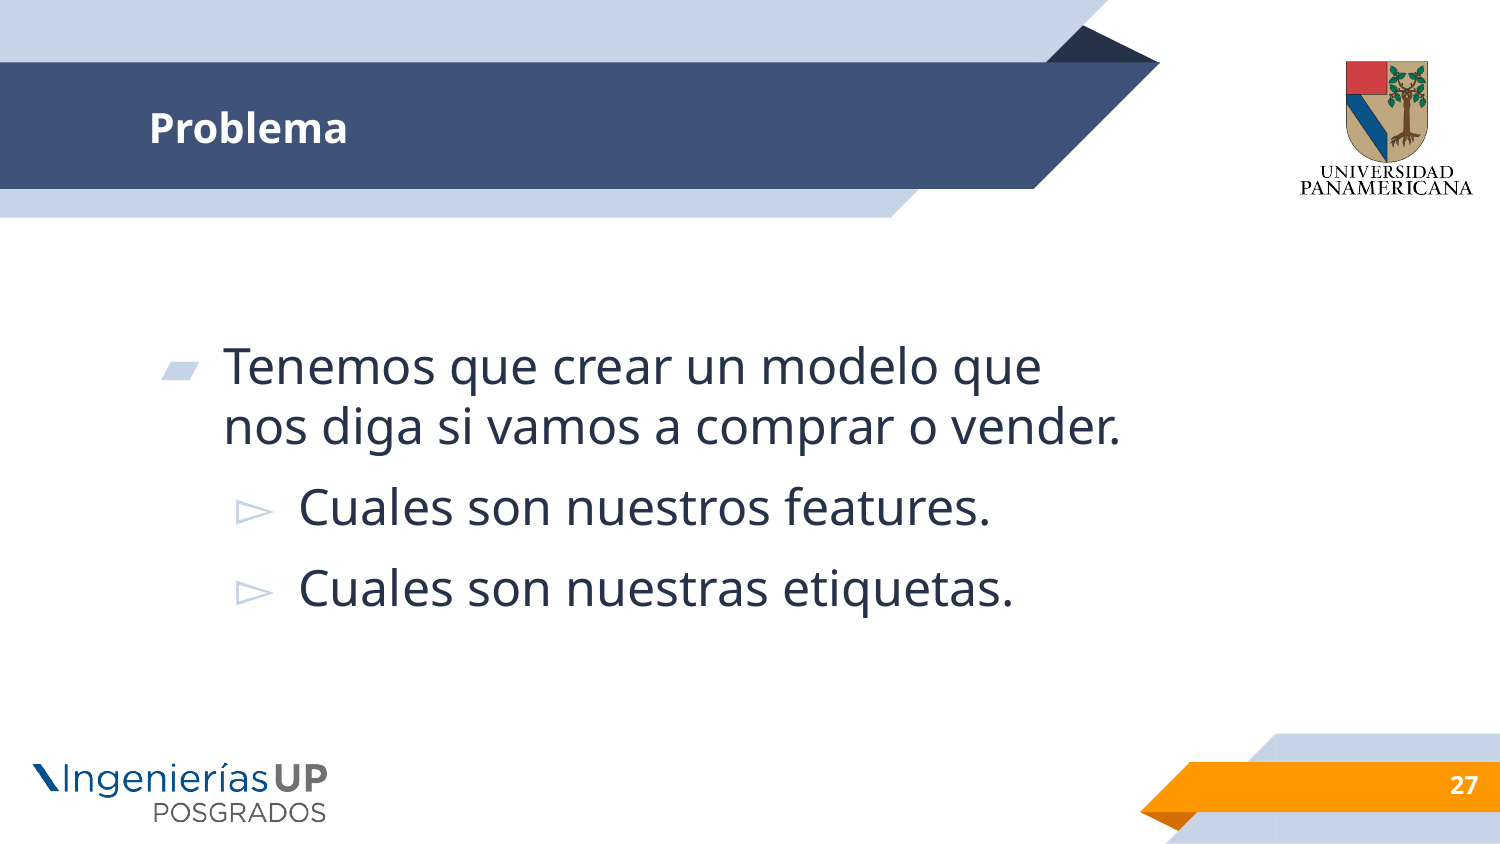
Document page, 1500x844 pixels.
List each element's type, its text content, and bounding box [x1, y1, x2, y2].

slide_number 27 [1249, 760, 1494, 813]
picture [1286, 44, 1490, 210]
picture [15, 737, 344, 844]
list Tenemos que crear un modelo que nos diga si vamos a comprar o vender. Cuales son nuestros features. Cuales son nuestras etiquetas. [133, 217, 1140, 734]
title Problema [133, 64, 1035, 190]
